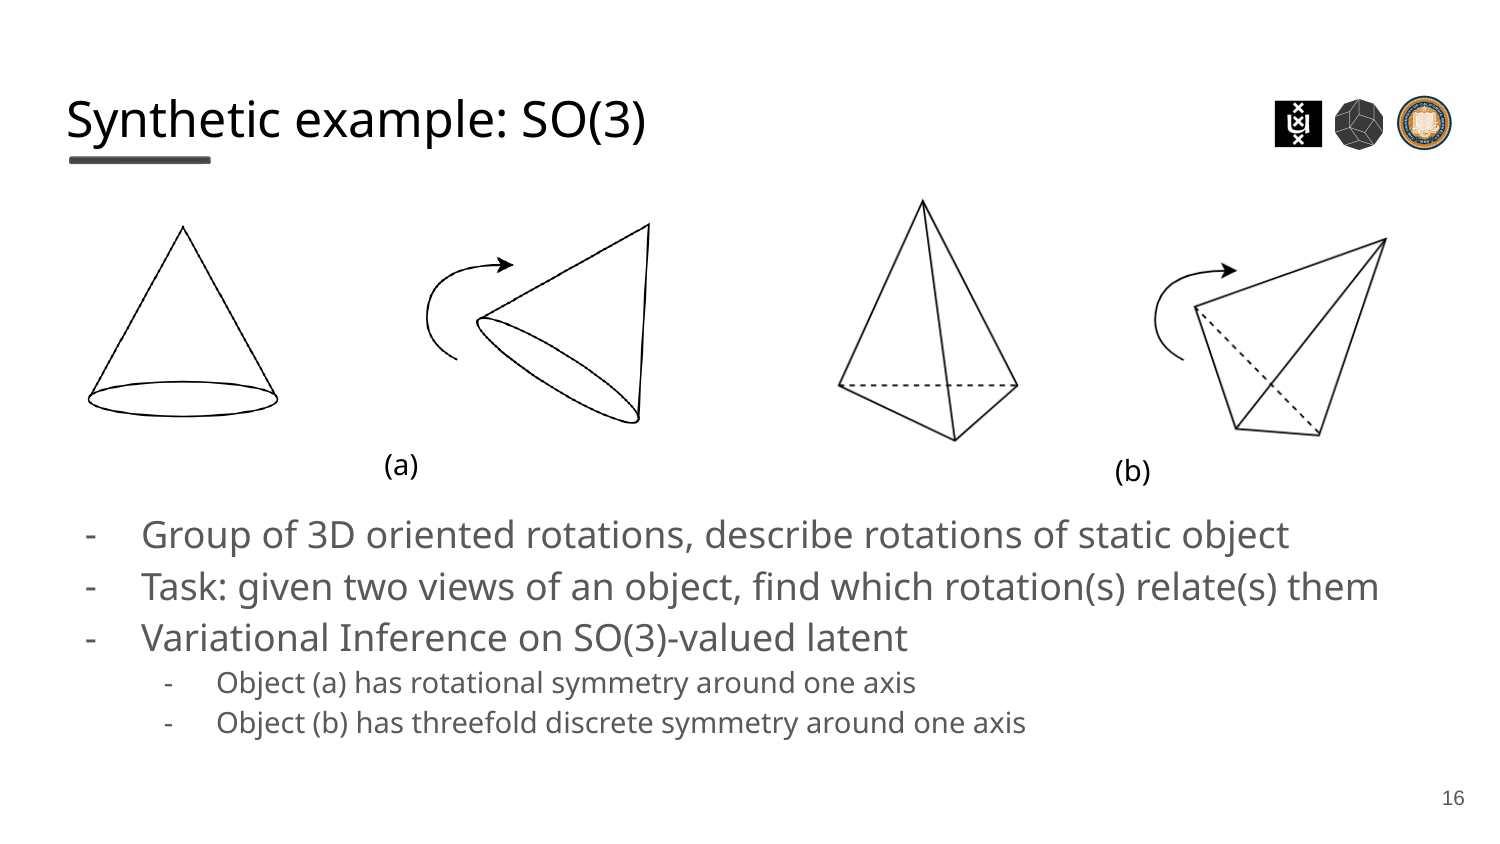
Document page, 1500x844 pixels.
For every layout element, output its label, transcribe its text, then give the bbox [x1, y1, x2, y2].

title Synthetic example: SO(3) [51, 72, 1201, 167]
text_box (a) [369, 454, 470, 496]
picture [1335, 99, 1383, 150]
picture [58, 179, 702, 445]
list Group of 3D oriented rotations, describe rotations of static object Task: given two views of an object, find which rotation(s) relate(s) them Variational Inference on SO(3)-valued latent Object (a) has rotational symmetry around one axis Object (b) has threefold discrete symmetry around one axis [51, 189, 1449, 750]
picture [1274, 100, 1323, 148]
picture [1395, 94, 1453, 152]
text_box (b) [1100, 461, 1201, 502]
slide_number ‹#› [1389, 764, 1480, 830]
picture [824, 187, 1403, 453]
